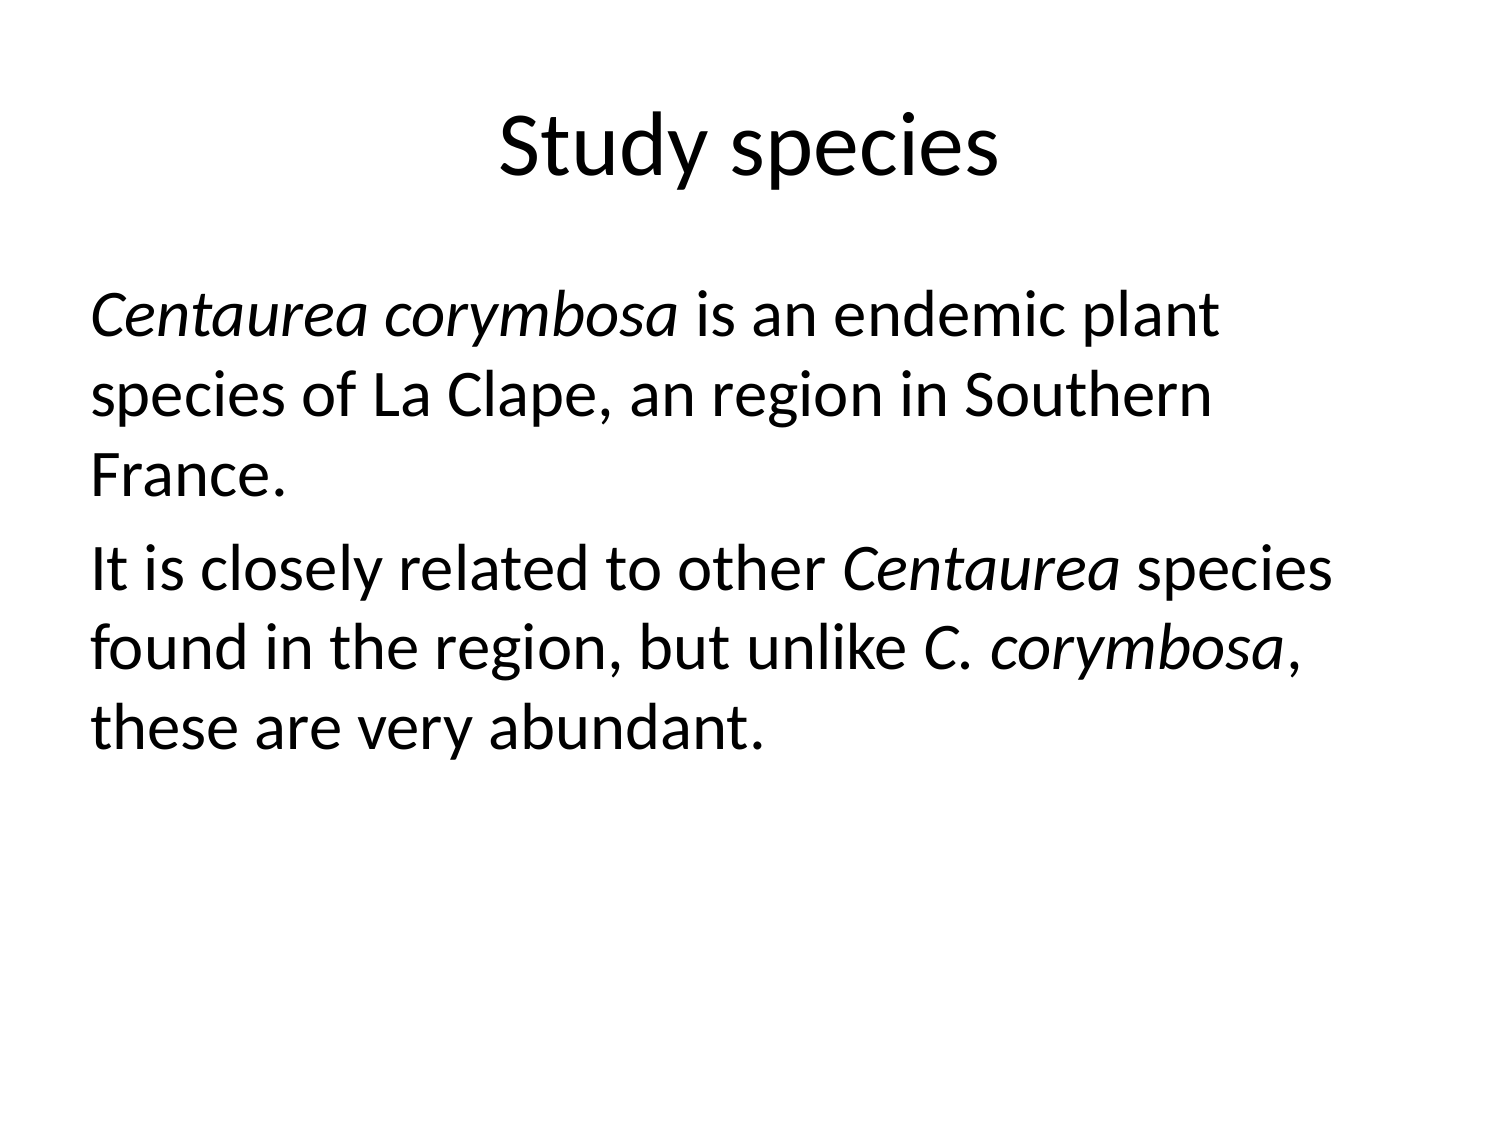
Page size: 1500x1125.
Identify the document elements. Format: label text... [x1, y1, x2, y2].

list Centaurea corymbosa is an endemic plant species of La Clape, an region in Southern France. It is closely related to other Centaurea species found in the region, but unlike C. corymbosa, these are very abundant. [75, 262, 1425, 1005]
title Study species [75, 45, 1425, 233]
